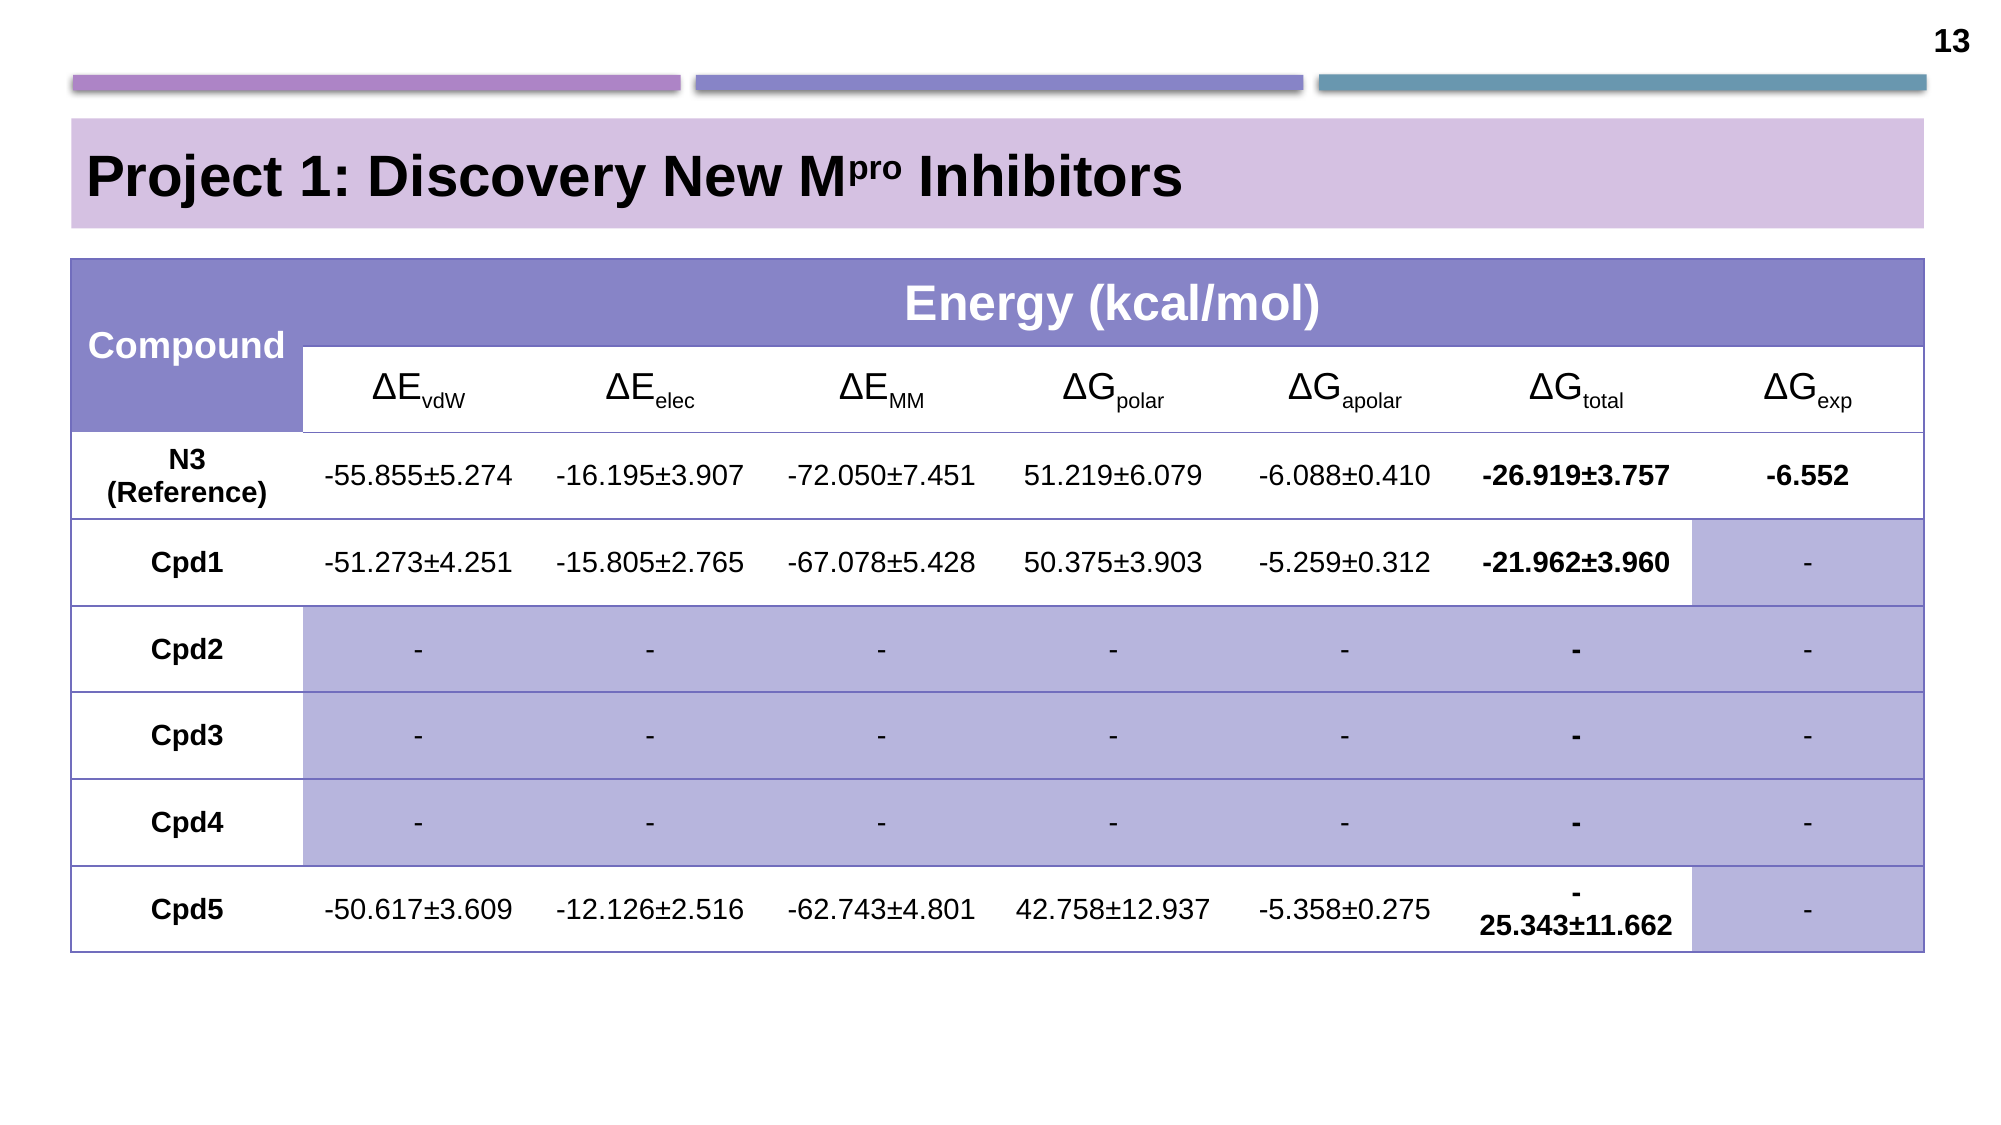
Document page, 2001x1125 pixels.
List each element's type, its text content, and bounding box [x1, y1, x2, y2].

table_cell -51.273±4.251 [303, 520, 534, 605]
table_cell 51.219±6.079 [998, 433, 1229, 518]
table_cell -55.855±5.274 [303, 433, 534, 518]
table_cell -5.358±0.275 [1229, 867, 1461, 951]
table_cell - [766, 780, 998, 865]
text_box Project 1: Discovery New Mpro Inhibitors [71, 118, 1924, 229]
slide_number 13 [1912, 9, 1992, 70]
table_cell - [1461, 607, 1692, 691]
table_cell 50.375±3.903 [998, 520, 1229, 605]
table_cell - [303, 780, 534, 865]
table_cell - [998, 693, 1229, 778]
table_cell - [303, 693, 534, 778]
table_cell -25.343±11.662 [1461, 867, 1692, 951]
table_cell - [1692, 867, 1923, 951]
table_cell ΔGpolar [998, 347, 1229, 432]
table_header Compound [72, 260, 303, 432]
table_cell - [998, 780, 1229, 865]
table_cell -12.126±2.516 [534, 867, 766, 951]
table_cell - [534, 607, 766, 691]
table_cell -72.050±7.451 [766, 433, 998, 518]
table_cell Cpd2 [72, 607, 303, 691]
table_cell - [766, 607, 998, 691]
table_cell - [534, 780, 766, 865]
table_cell -16.195±3.907 [534, 433, 766, 518]
table_cell - [1461, 693, 1692, 778]
table_cell - [1229, 780, 1461, 865]
table_cell ΔGtotal [1461, 347, 1692, 432]
table_cell N3 (Reference) [72, 432, 303, 518]
table_cell -67.078±5.428 [766, 520, 998, 605]
table_cell 42.758±12.937 [998, 867, 1229, 951]
table_cell ΔGexp [1692, 347, 1923, 432]
table_cell - [1229, 693, 1461, 778]
table_cell - [1692, 520, 1923, 605]
table_cell Cpd1 [72, 520, 303, 605]
table_cell - [1692, 693, 1923, 778]
table_cell Cpd4 [72, 780, 303, 865]
table_cell - [998, 607, 1229, 691]
table_cell ΔEelec [534, 347, 766, 432]
table_cell - [1461, 780, 1692, 865]
table_cell - [766, 693, 998, 778]
table_cell -21.962±3.960 [1461, 520, 1692, 605]
table_cell - [534, 693, 766, 778]
table_cell -5.259±0.312 [1229, 520, 1461, 605]
table_cell - [1229, 607, 1461, 691]
table_cell ΔEvdW [303, 347, 534, 432]
table_cell -62.743±4.801 [766, 867, 998, 951]
table_cell ΔGapolar [1229, 347, 1461, 432]
table_cell Cpd5 [72, 867, 303, 951]
table_cell -6.088±0.410 [1229, 433, 1461, 518]
table_header Energy (kcal/mol) [303, 260, 1923, 345]
table_cell - [1692, 607, 1923, 691]
table_cell -26.919±3.757 [1461, 433, 1692, 518]
table_cell - [303, 607, 534, 691]
table_cell - [1692, 780, 1923, 865]
table_cell -50.617±3.609 [303, 867, 534, 951]
table_cell ΔEMM [766, 347, 998, 432]
table_cell -15.805±2.765 [534, 520, 766, 605]
table_cell Cpd3 [72, 693, 303, 778]
table_cell -6.552 [1692, 433, 1923, 518]
